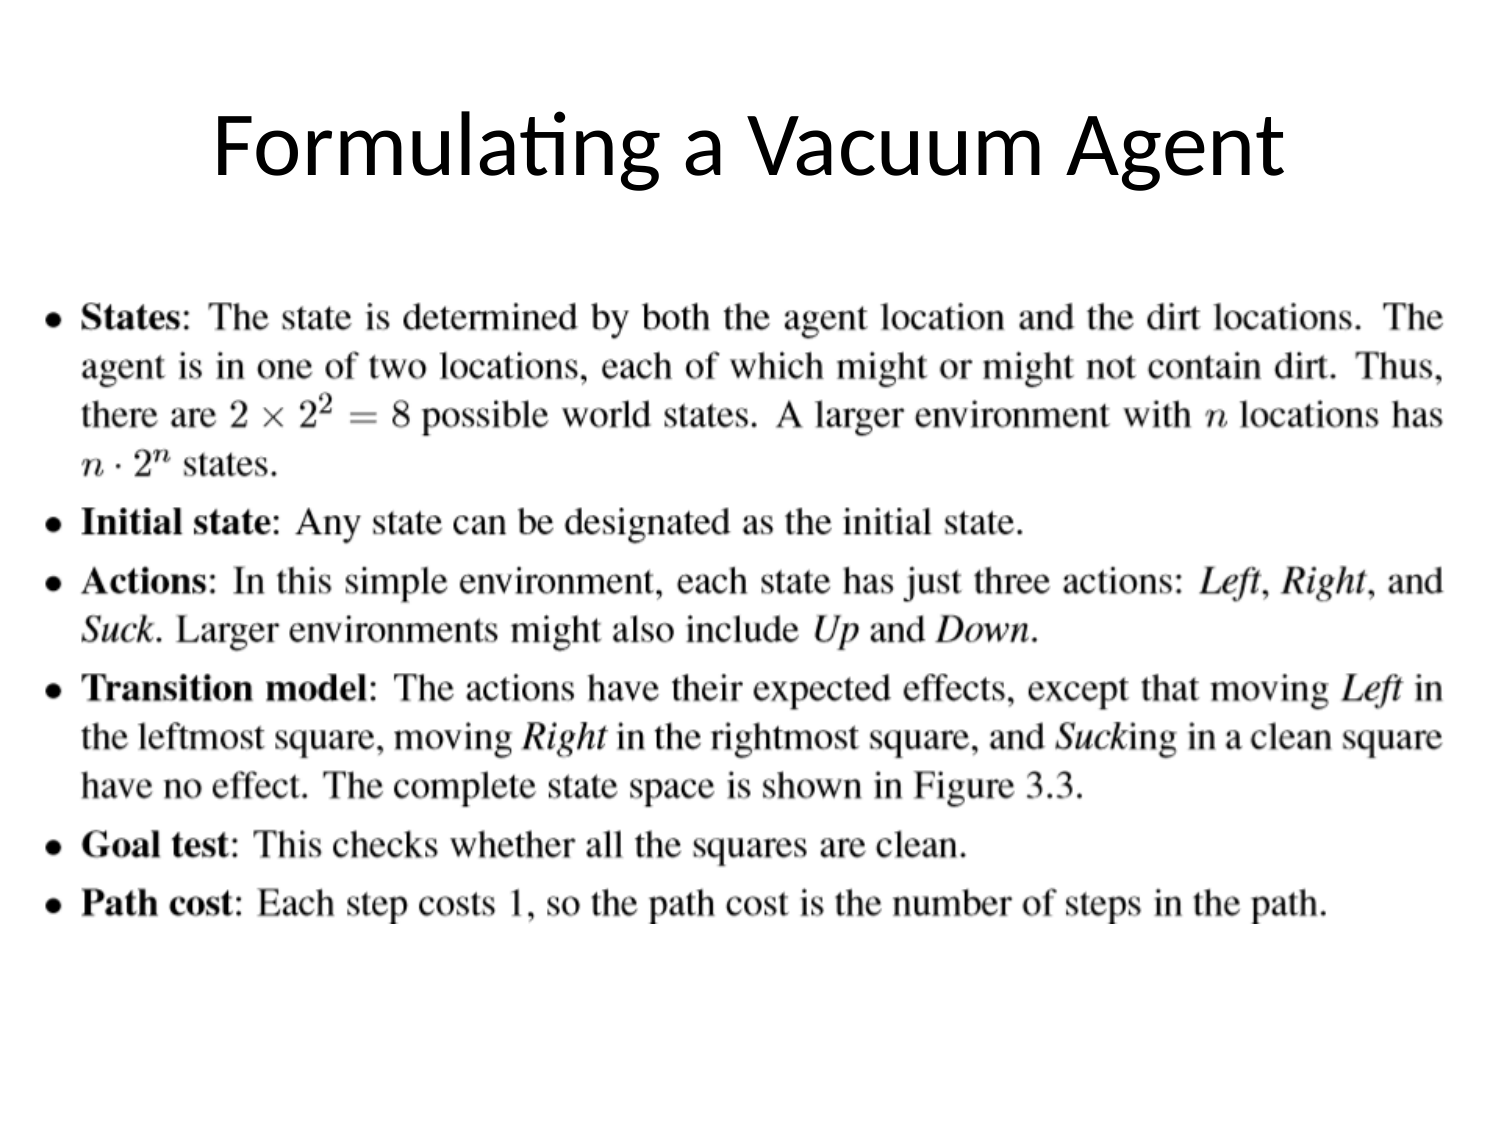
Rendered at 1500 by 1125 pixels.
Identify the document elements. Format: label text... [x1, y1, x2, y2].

title Formulating a Vacuum Agent [75, 45, 1425, 233]
picture [27, 287, 1473, 924]
